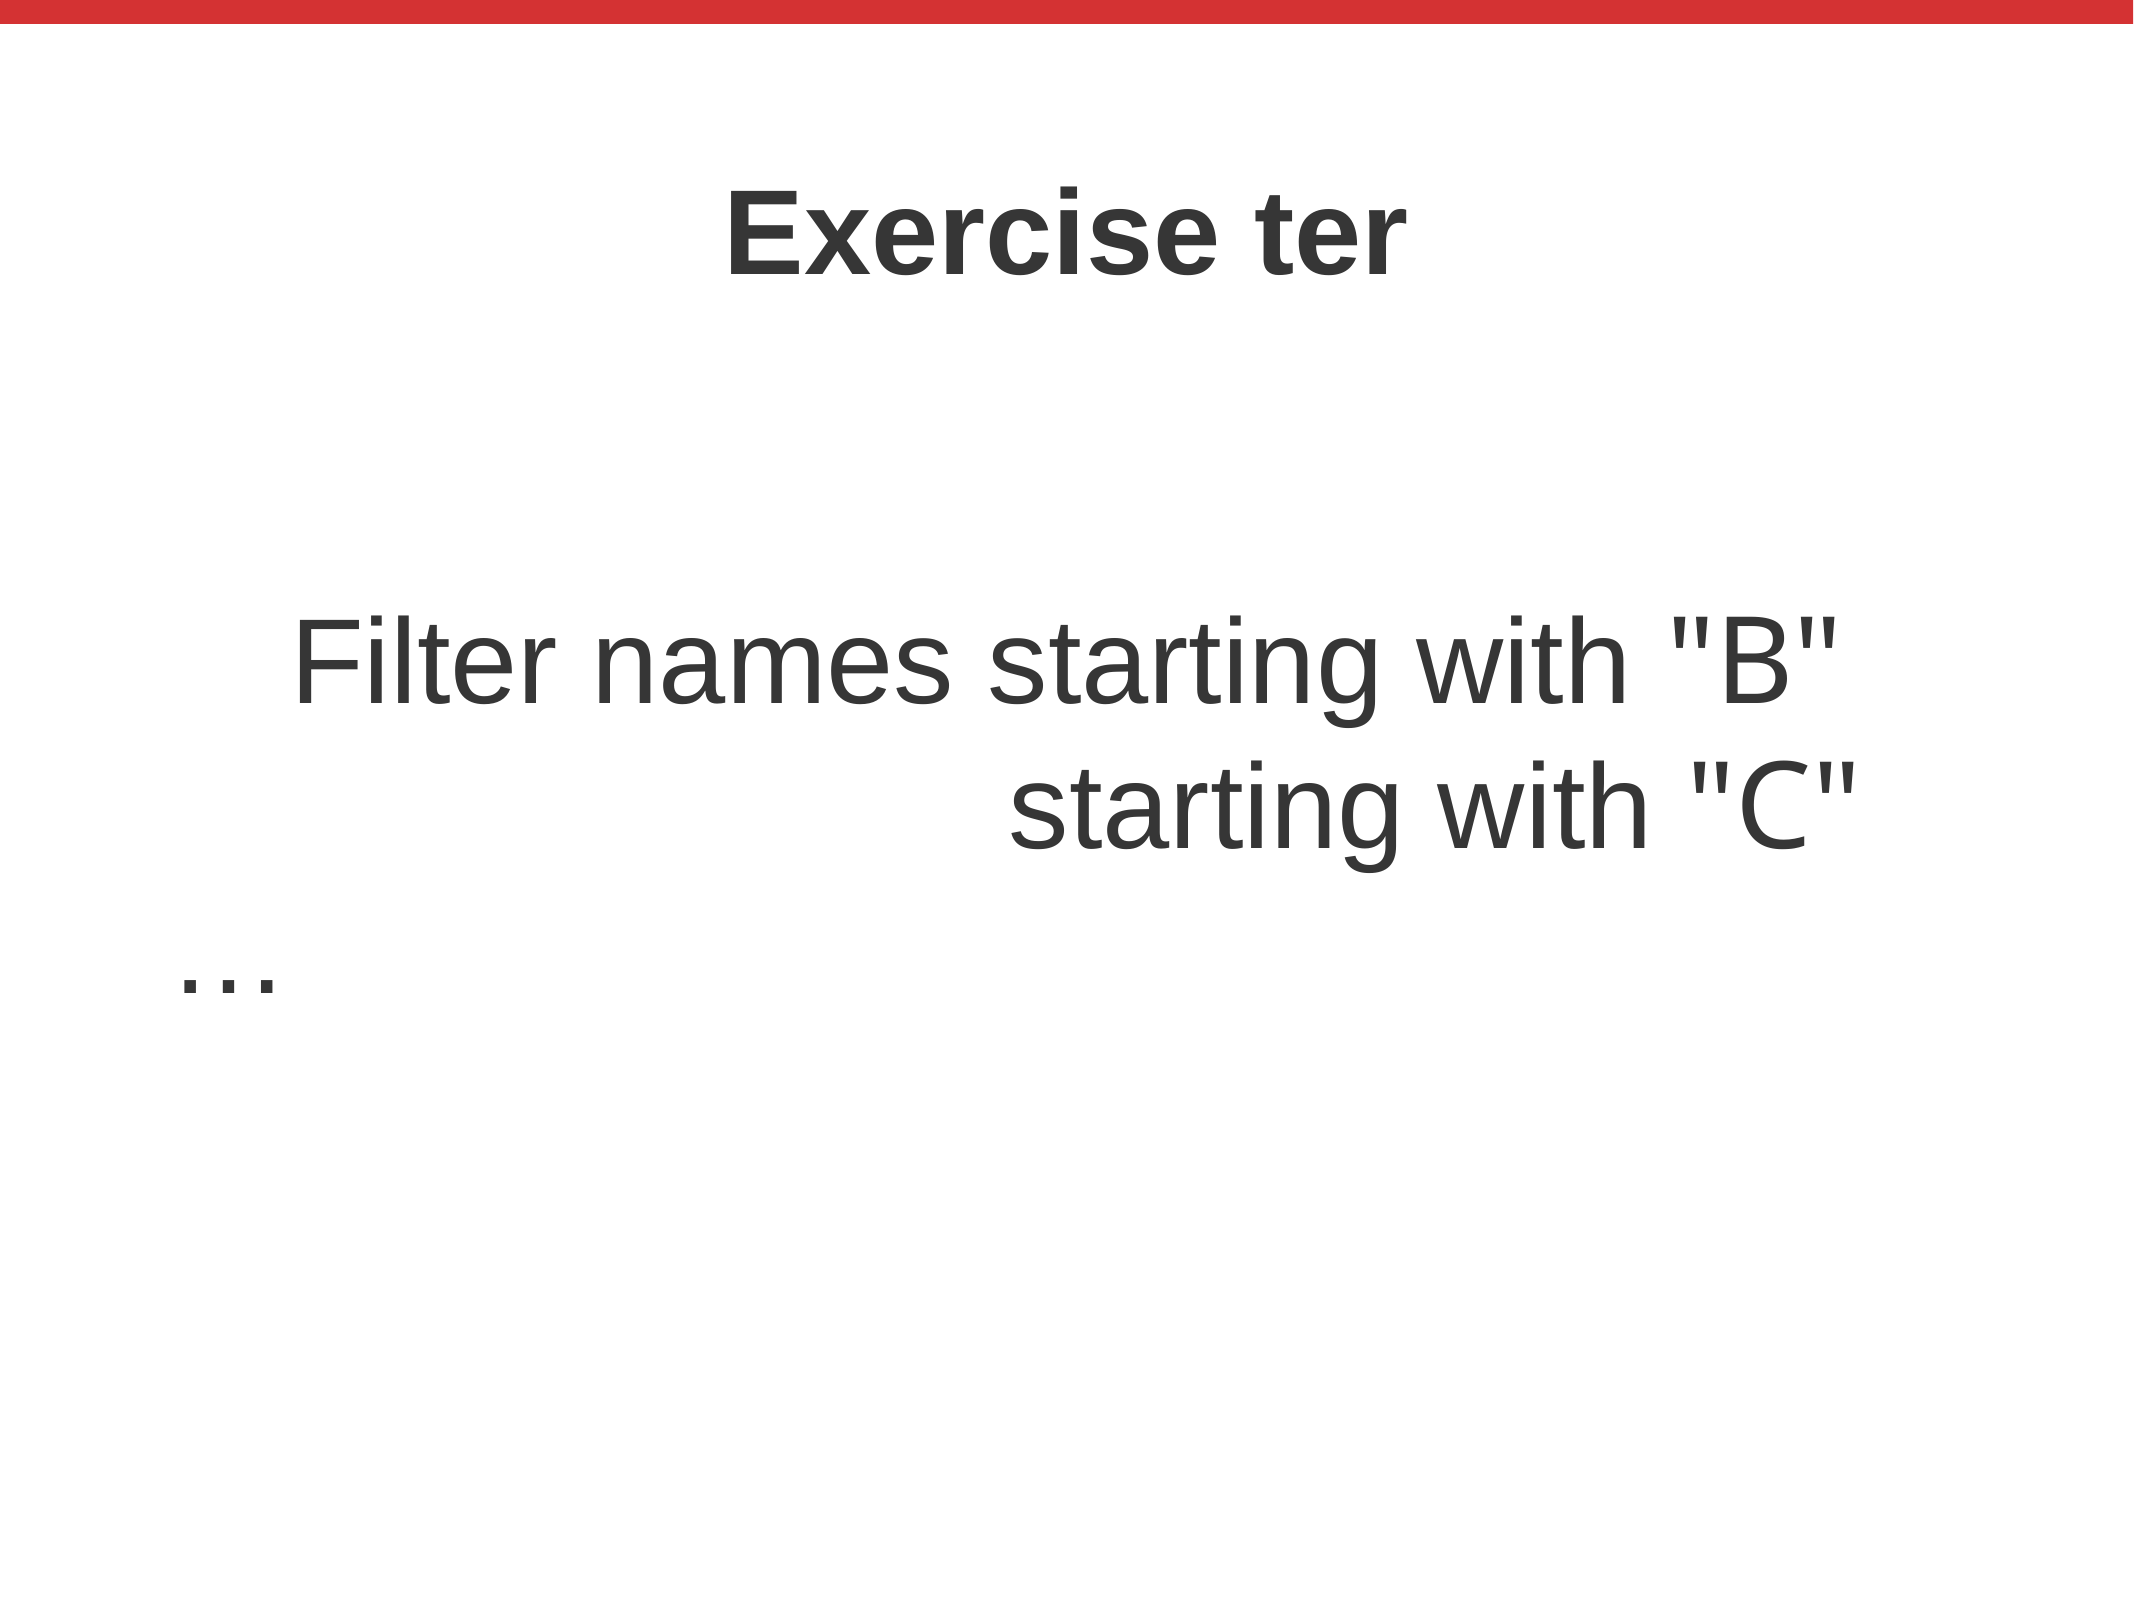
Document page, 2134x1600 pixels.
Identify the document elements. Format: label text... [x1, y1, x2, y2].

text_box Filter names starting with "B" starting with "C" … [162, 576, 1971, 1024]
text_box Exercise ter [717, 147, 1416, 305]
